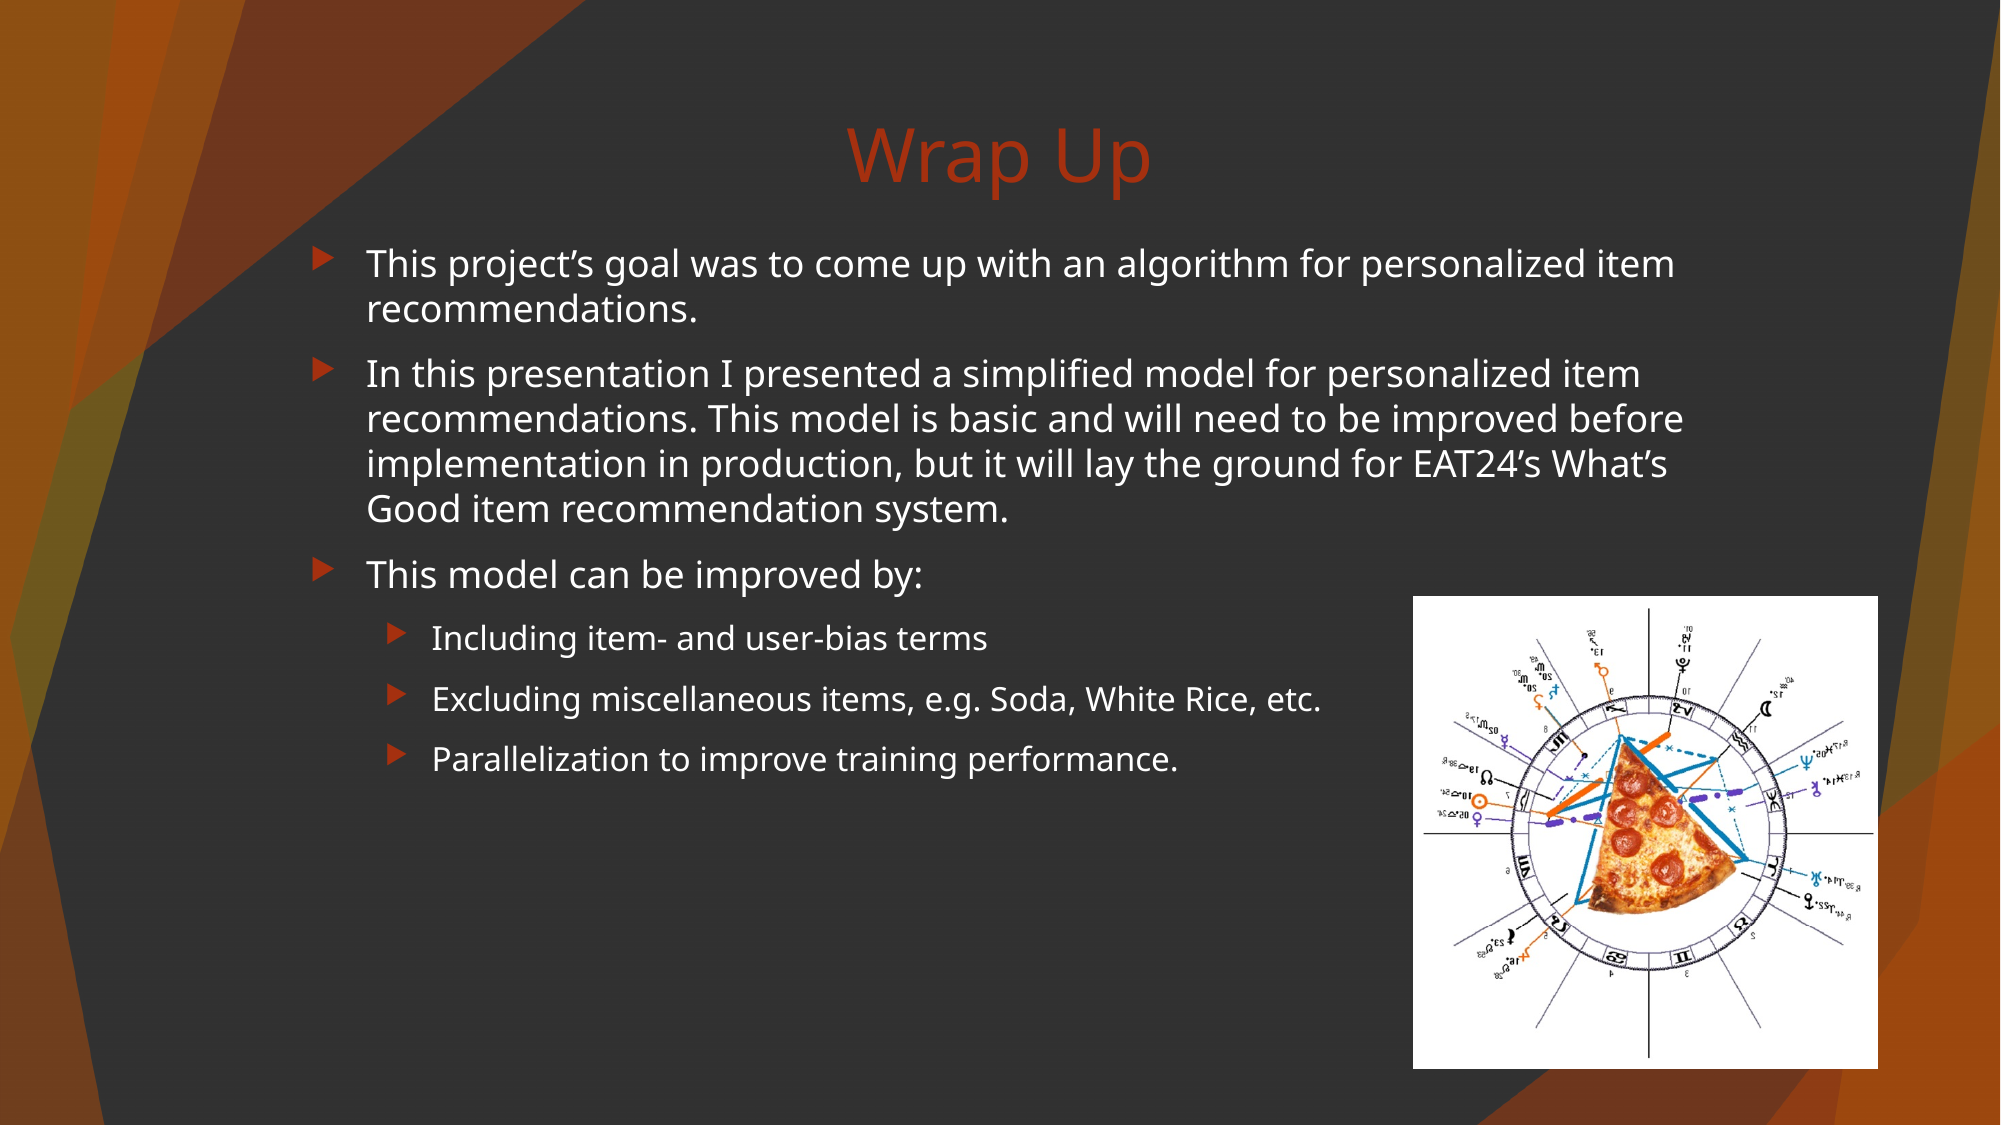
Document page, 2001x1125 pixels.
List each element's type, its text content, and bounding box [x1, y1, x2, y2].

picture [0, 0, 2001, 1125]
text_box This project’s goal was to come up with an algorithm for personalized item recommendations. In this presentation I presented a simplified model for personalized item recommendations. This model is basic and will need to be improved before implementation in production, but it will lay the ground for EAT24’s What’s Good item recommendation system. This model can be improved by: Including item- and user-bias terms Excluding miscellaneous items, e.g. Soda, White Rice, etc. Parallelization to improve training performance. [294, 232, 1706, 982]
title Wrap Up [294, 99, 1706, 232]
